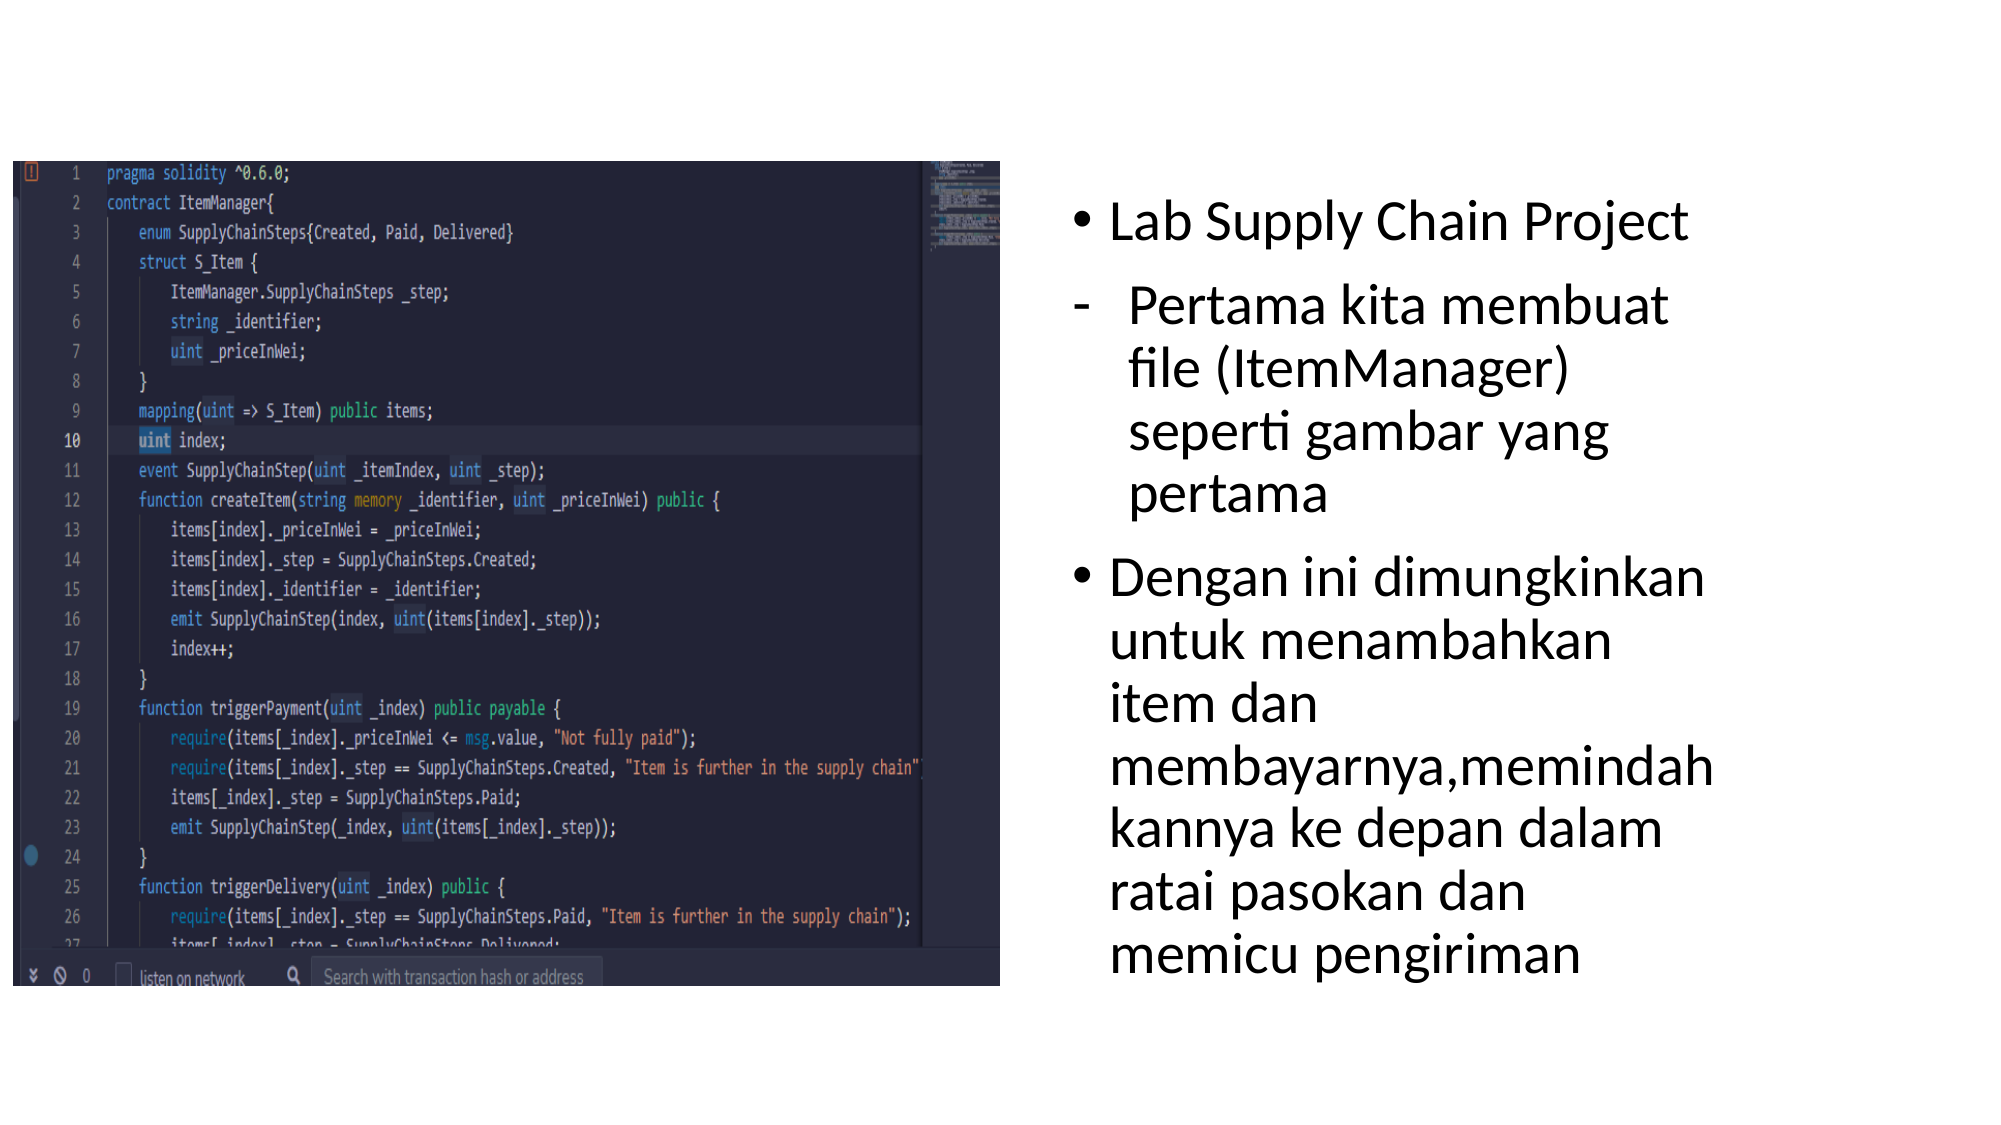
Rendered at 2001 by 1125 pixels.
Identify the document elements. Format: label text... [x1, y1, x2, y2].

picture [12, 161, 1000, 986]
list Lab Supply Chain Project Pertama kita membuat file (ItemManager) seperti gambar yang pertama Dengan ini dimungkinkan untuk menambahkan item dan membayarnya,memindahkannya ke depan dalam ratai pasokan dan memicu pengiriman [1057, 182, 1740, 1027]
